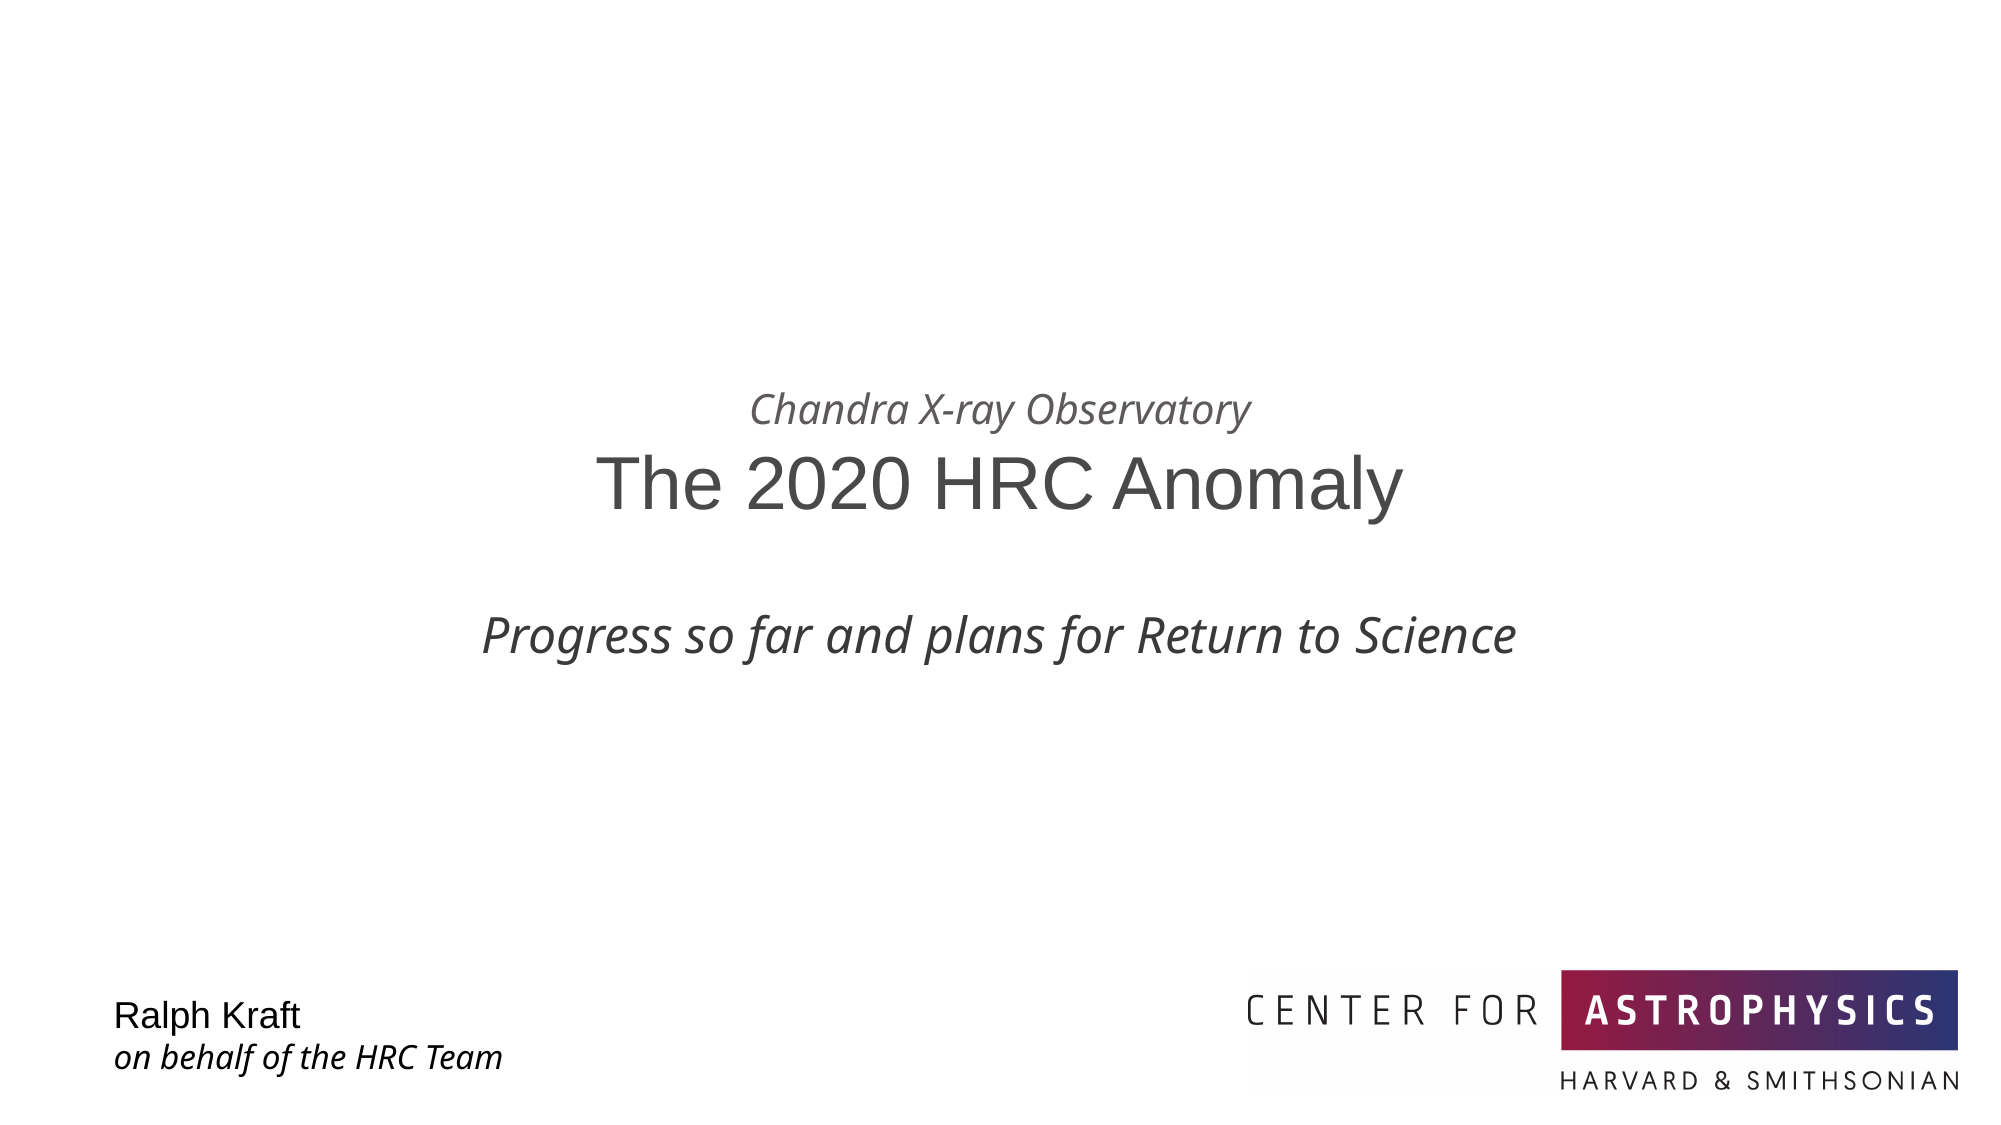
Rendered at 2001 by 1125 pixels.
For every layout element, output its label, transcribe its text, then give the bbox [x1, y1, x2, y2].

text_box The 2020 HRC Anomaly [580, 427, 1420, 532]
text_box Progress so far and plans for Return to Science [466, 596, 1534, 672]
text_box Ralph Kraft on behalf of the HRC Team [98, 983, 519, 1084]
text_box Chandra X-ray Observatory [734, 375, 1266, 441]
picture [1248, 970, 1958, 1091]
